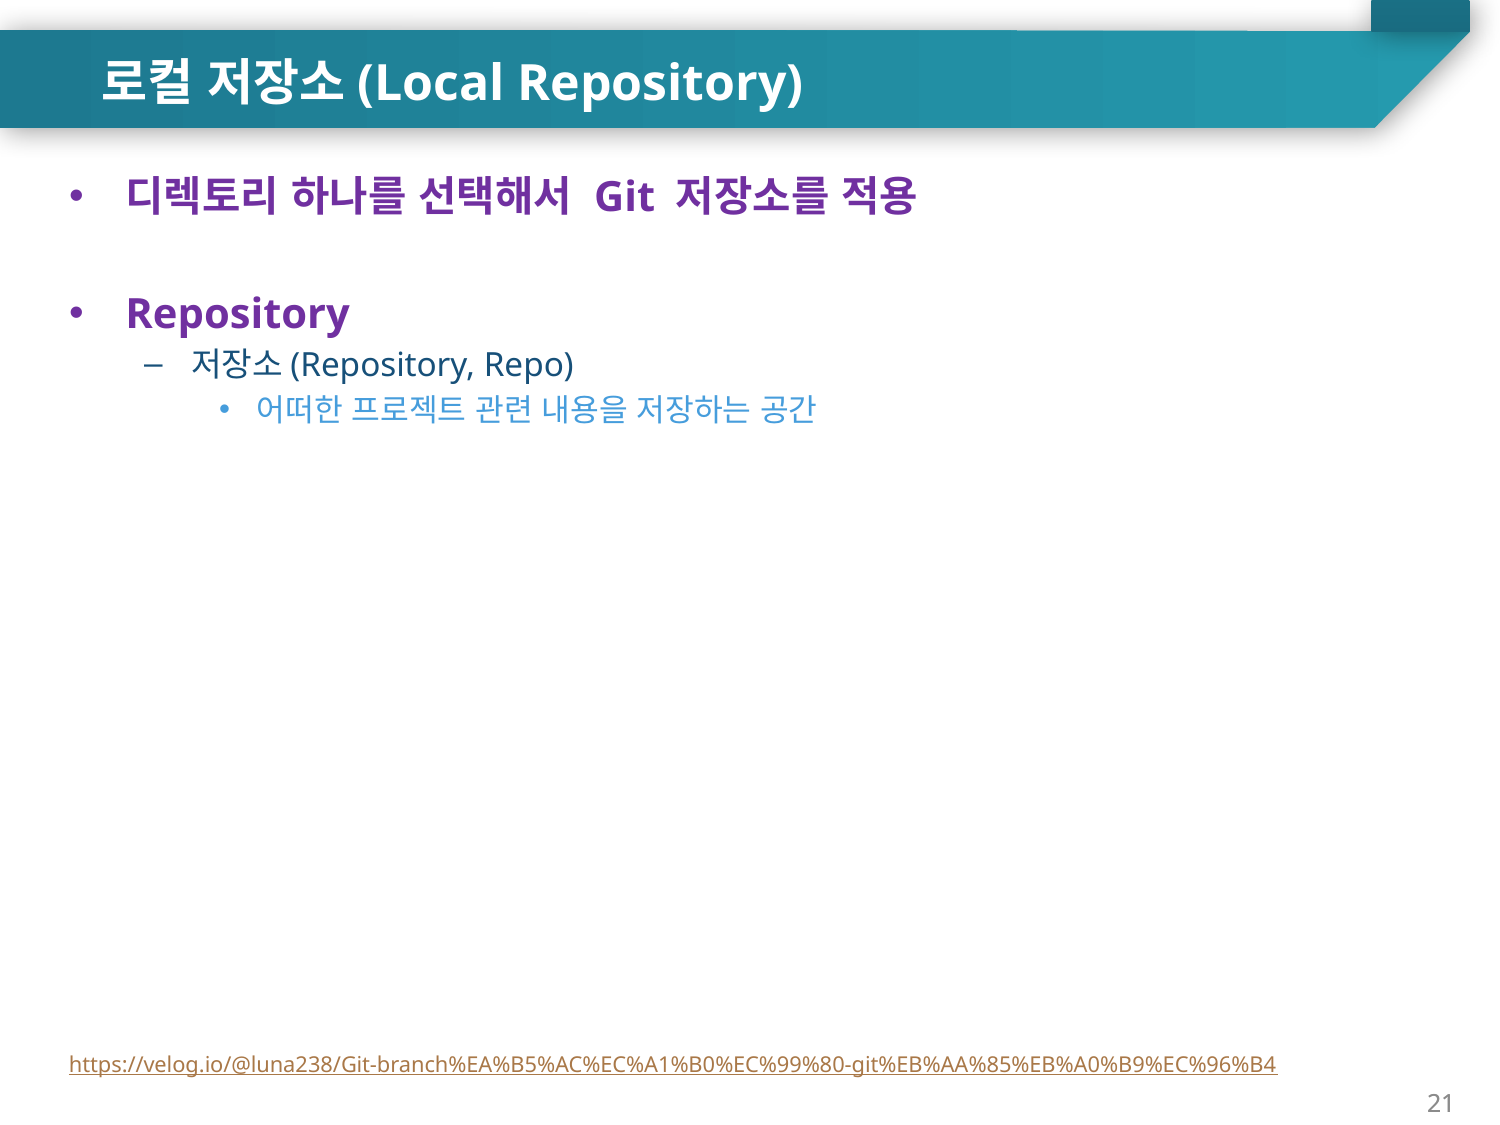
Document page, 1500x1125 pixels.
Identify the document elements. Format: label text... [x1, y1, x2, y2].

list 디렉토리 하나를 선택해서 Git 저장소를 적용 Repository 저장소(Repository, Repo) 어떠한 프로젝트 관련 내용을 저장하는 공간 [54, 162, 1461, 1058]
text_box https://velog.io/@luna238/Git-branch%EA%B5%AC%EC%A1%B0%EC%99%80-git%EB%AA%85%EB%A0%B9%EC%96%B4 [54, 1042, 1326, 1114]
list 로컬 저장소(Local Repository) [101, 50, 1306, 118]
slide_number 21 [1120, 1084, 1471, 1124]
